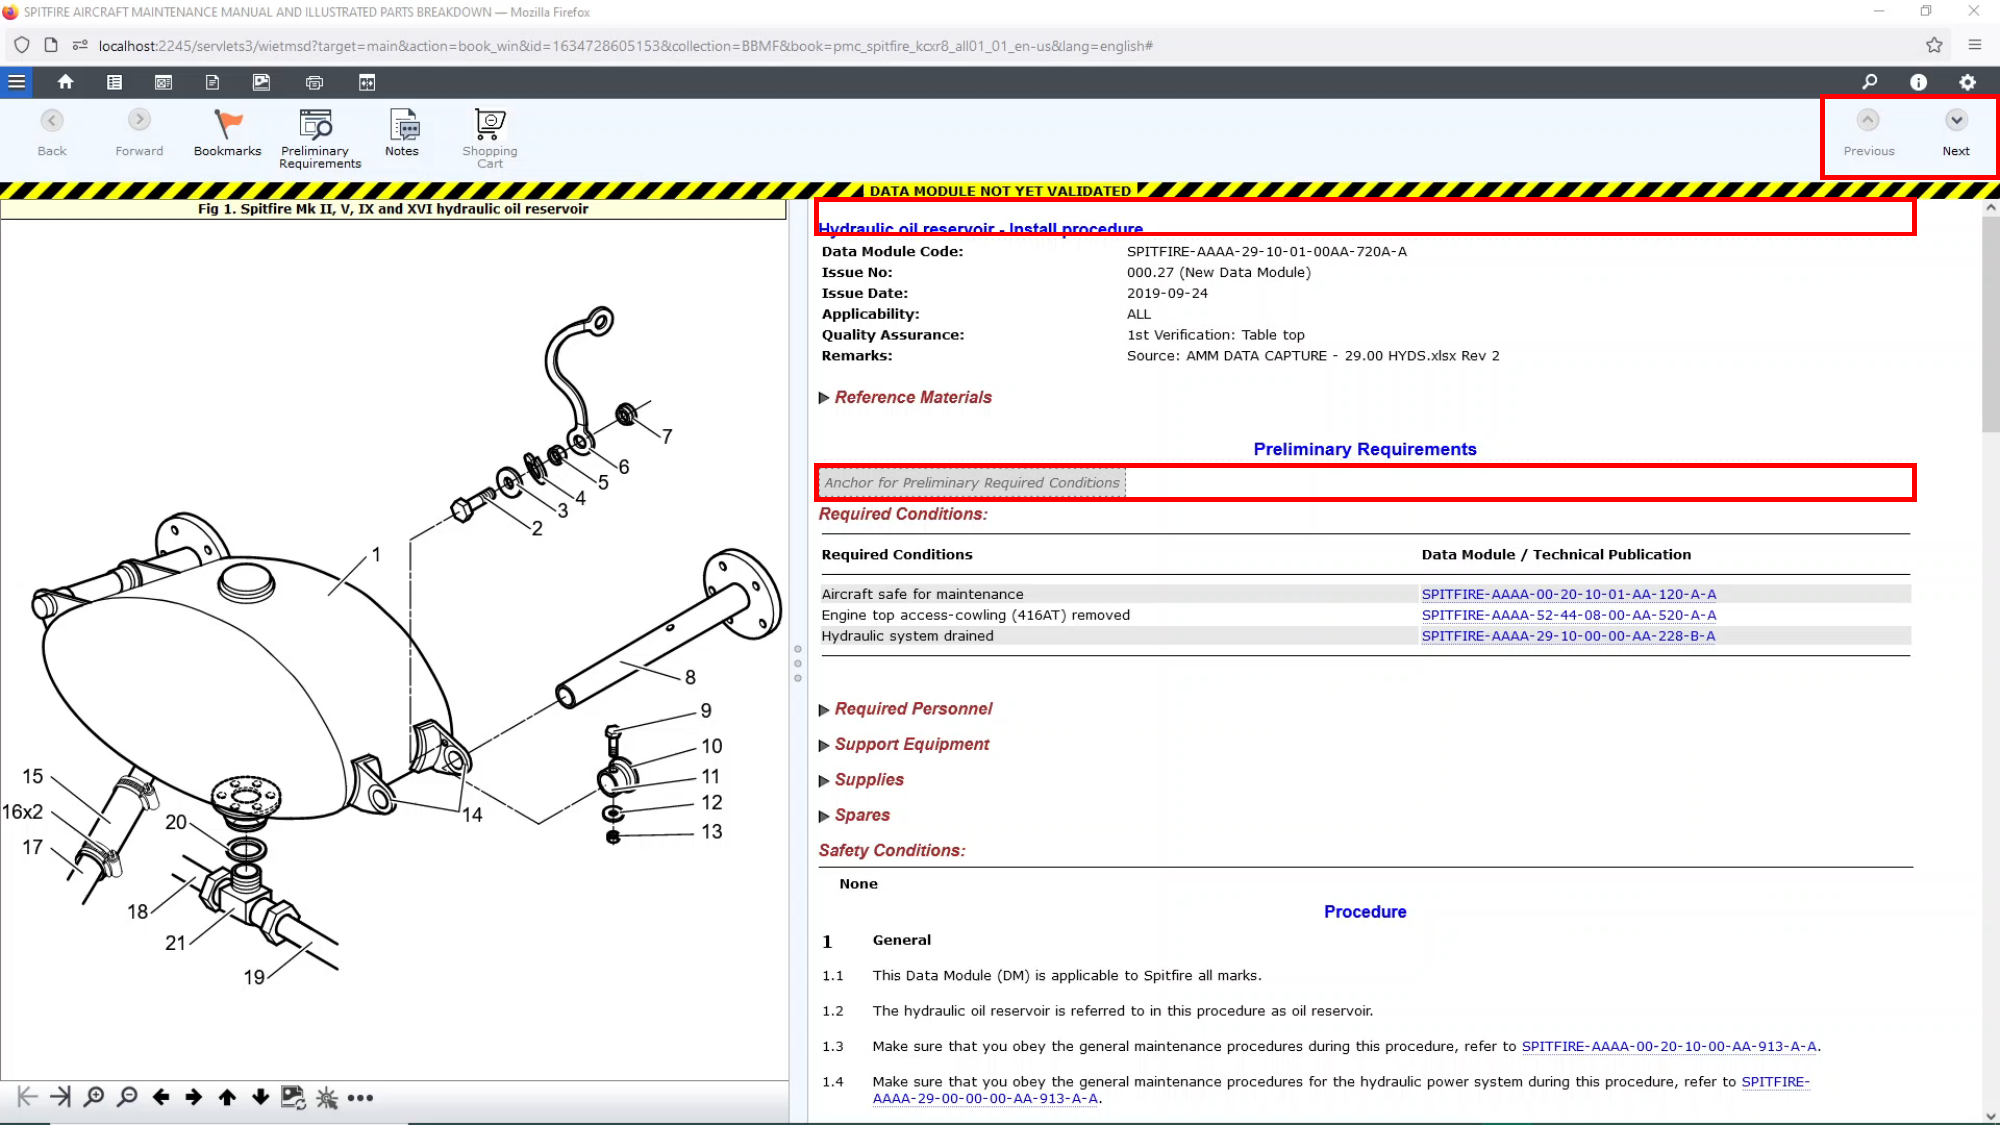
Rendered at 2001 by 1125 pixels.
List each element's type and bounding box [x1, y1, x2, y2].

text_box [0, 0, 2000, 1125]
